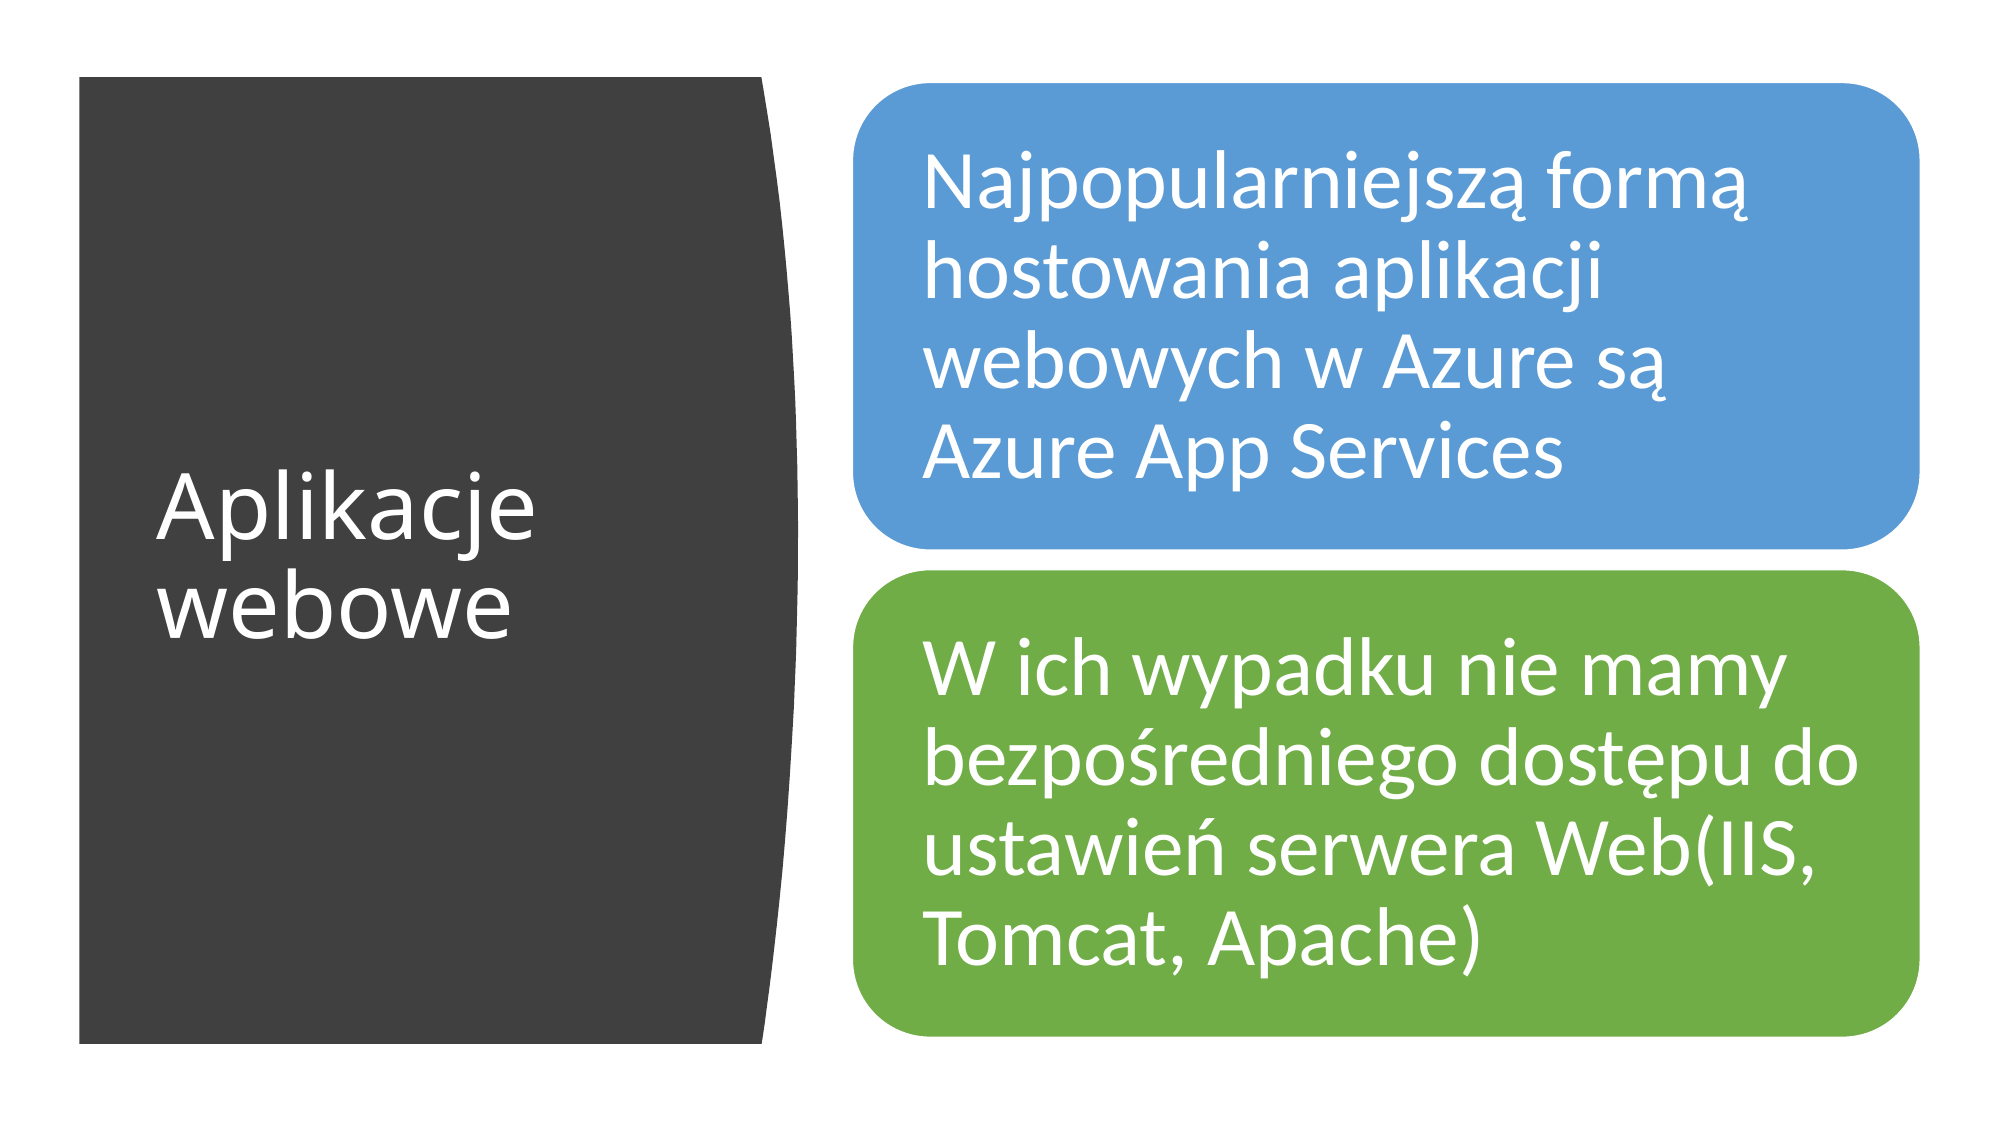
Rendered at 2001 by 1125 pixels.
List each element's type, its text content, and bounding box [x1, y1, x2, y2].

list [852, 77, 1921, 1043]
text_box [78, 76, 800, 1045]
title Aplikacje webowe [141, 166, 702, 953]
